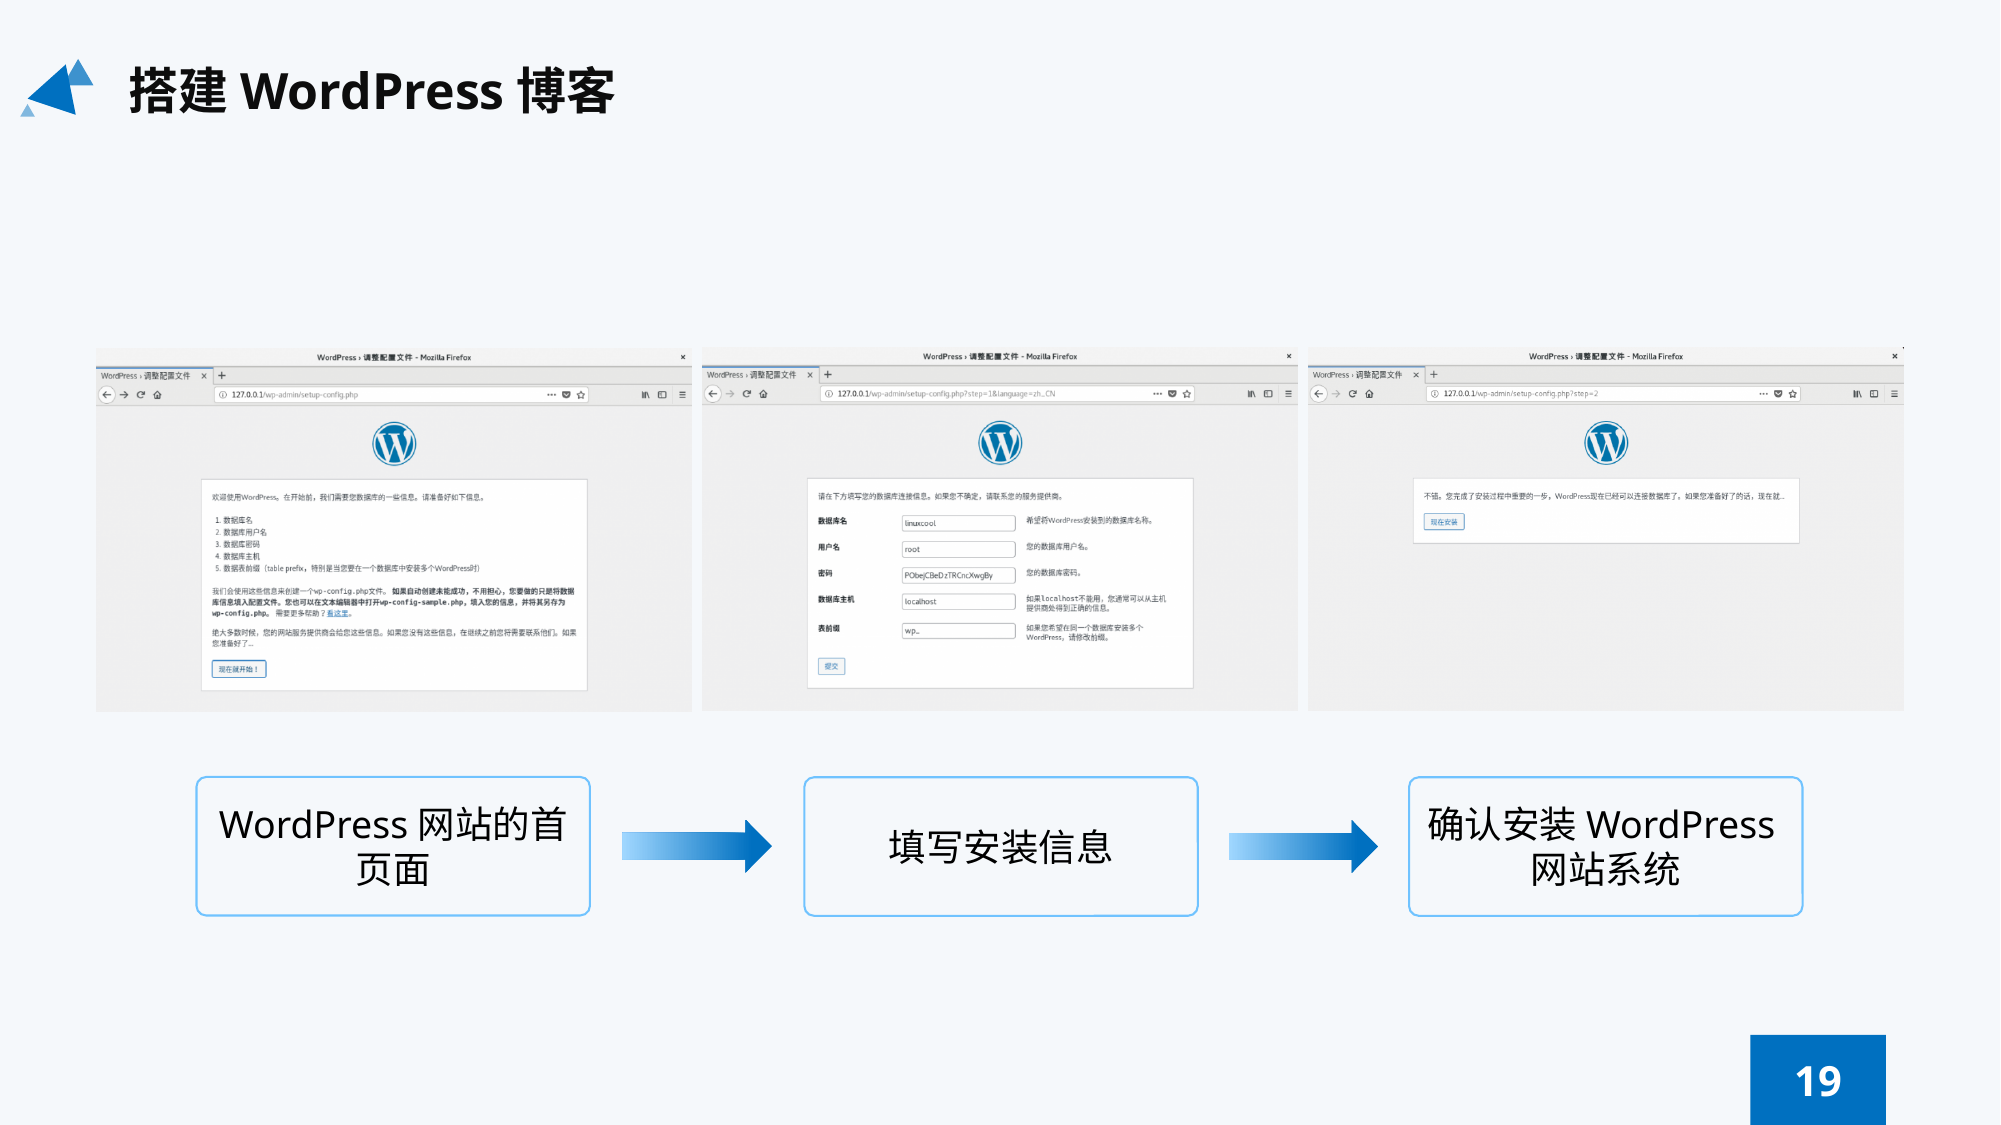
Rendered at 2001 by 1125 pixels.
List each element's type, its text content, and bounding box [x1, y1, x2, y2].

picture [702, 347, 1298, 711]
text_box [1227, 817, 1380, 876]
text_box 搭建WordPress博客 [113, 52, 854, 127]
text_box [621, 817, 774, 876]
picture [96, 347, 692, 712]
text_box 填写安装信息 [803, 776, 1199, 917]
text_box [20, 58, 94, 117]
picture [1308, 347, 1904, 711]
text_box WordPress网站的首页面 [195, 775, 591, 917]
text_box 确认安装WordPress网站系统 [1408, 776, 1804, 917]
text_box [1750, 1034, 1886, 1125]
